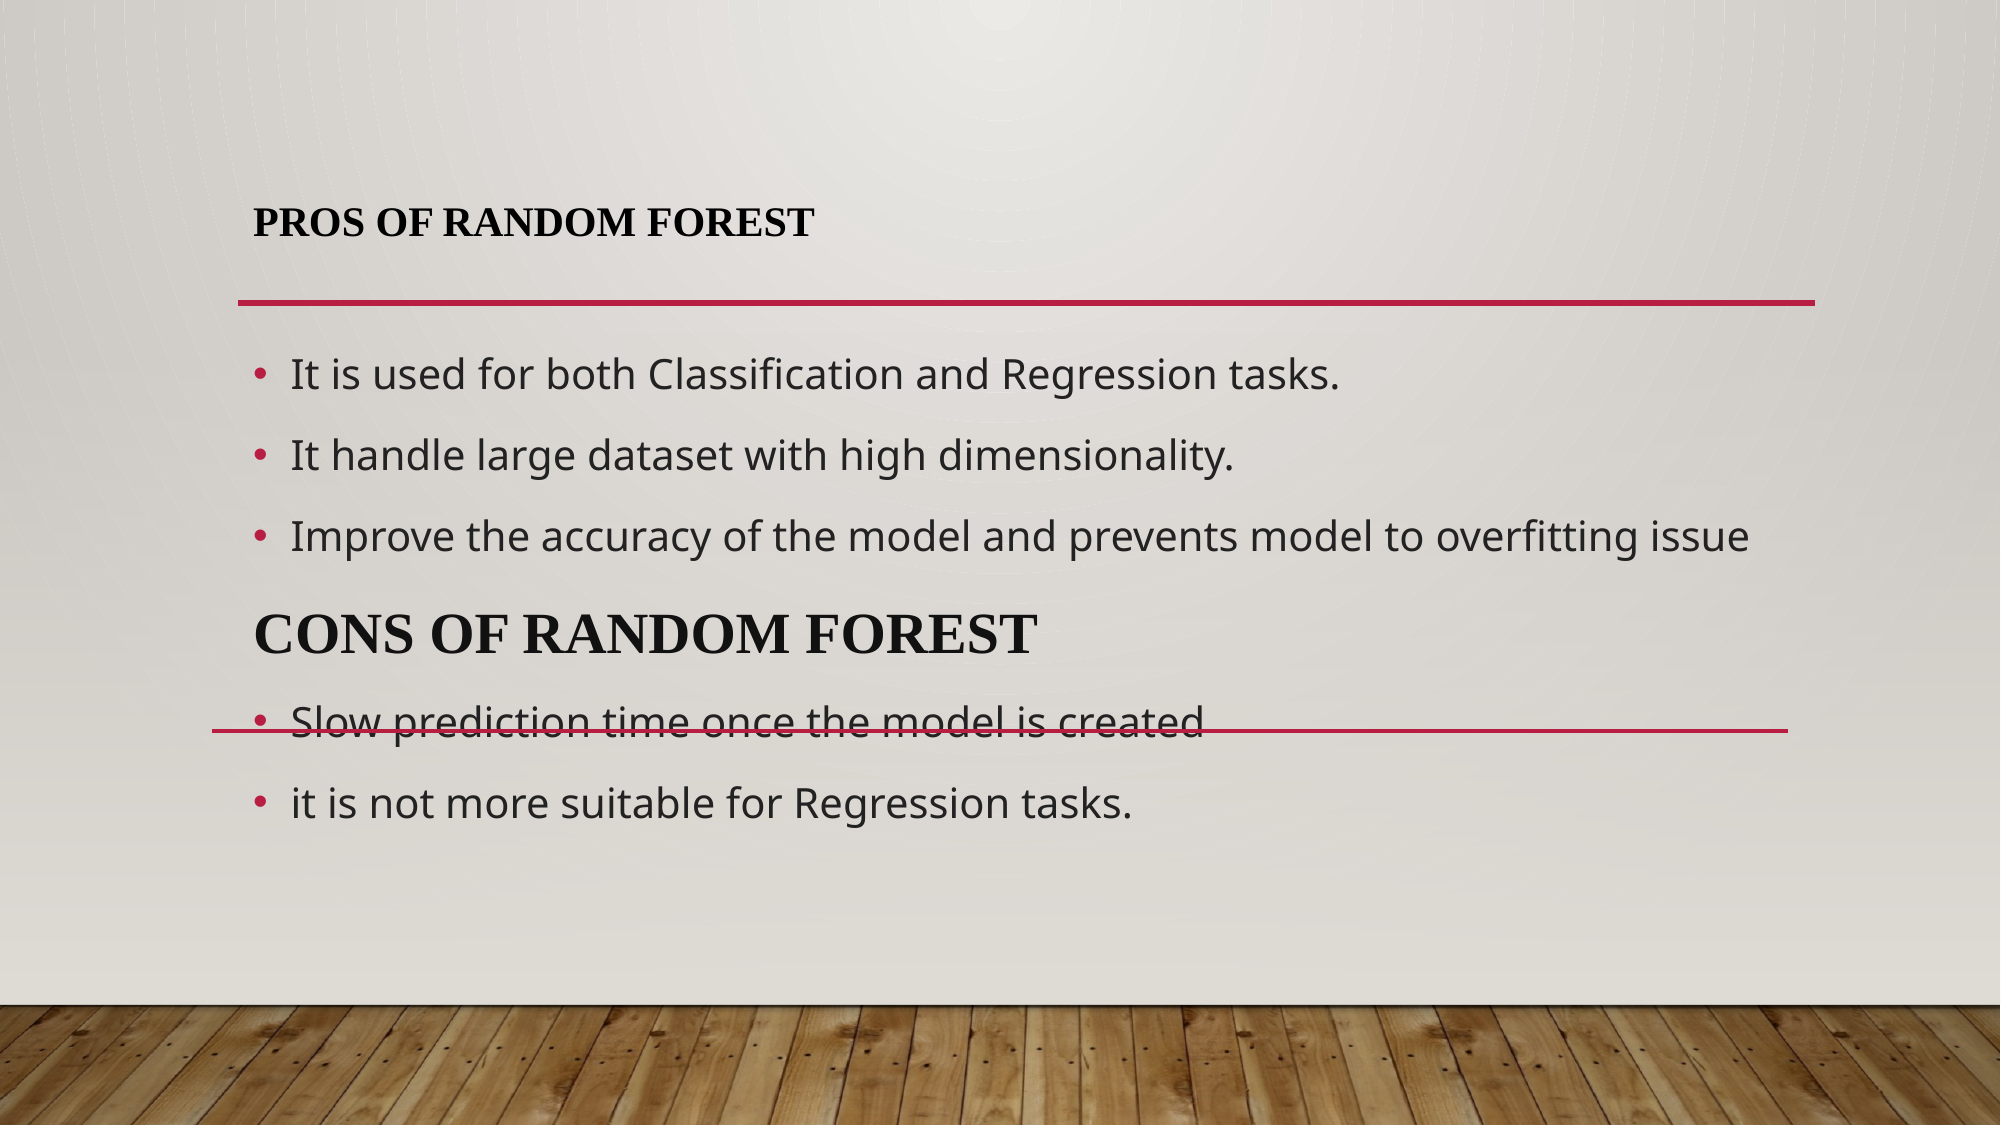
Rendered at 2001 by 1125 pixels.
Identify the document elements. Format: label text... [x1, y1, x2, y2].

picture [0, 1005, 2000, 1125]
title Pros of Random Forest [238, 192, 1814, 305]
list It is used for both Classification and Regression tasks. It handle large dataset with high dimensionality. Improve the accuracy of the model and prevents model to overfitting issue CONS OF RANDOM FOREST Slow prediction time once the model is created it is not more suitable for Regression tasks. [238, 330, 1814, 897]
